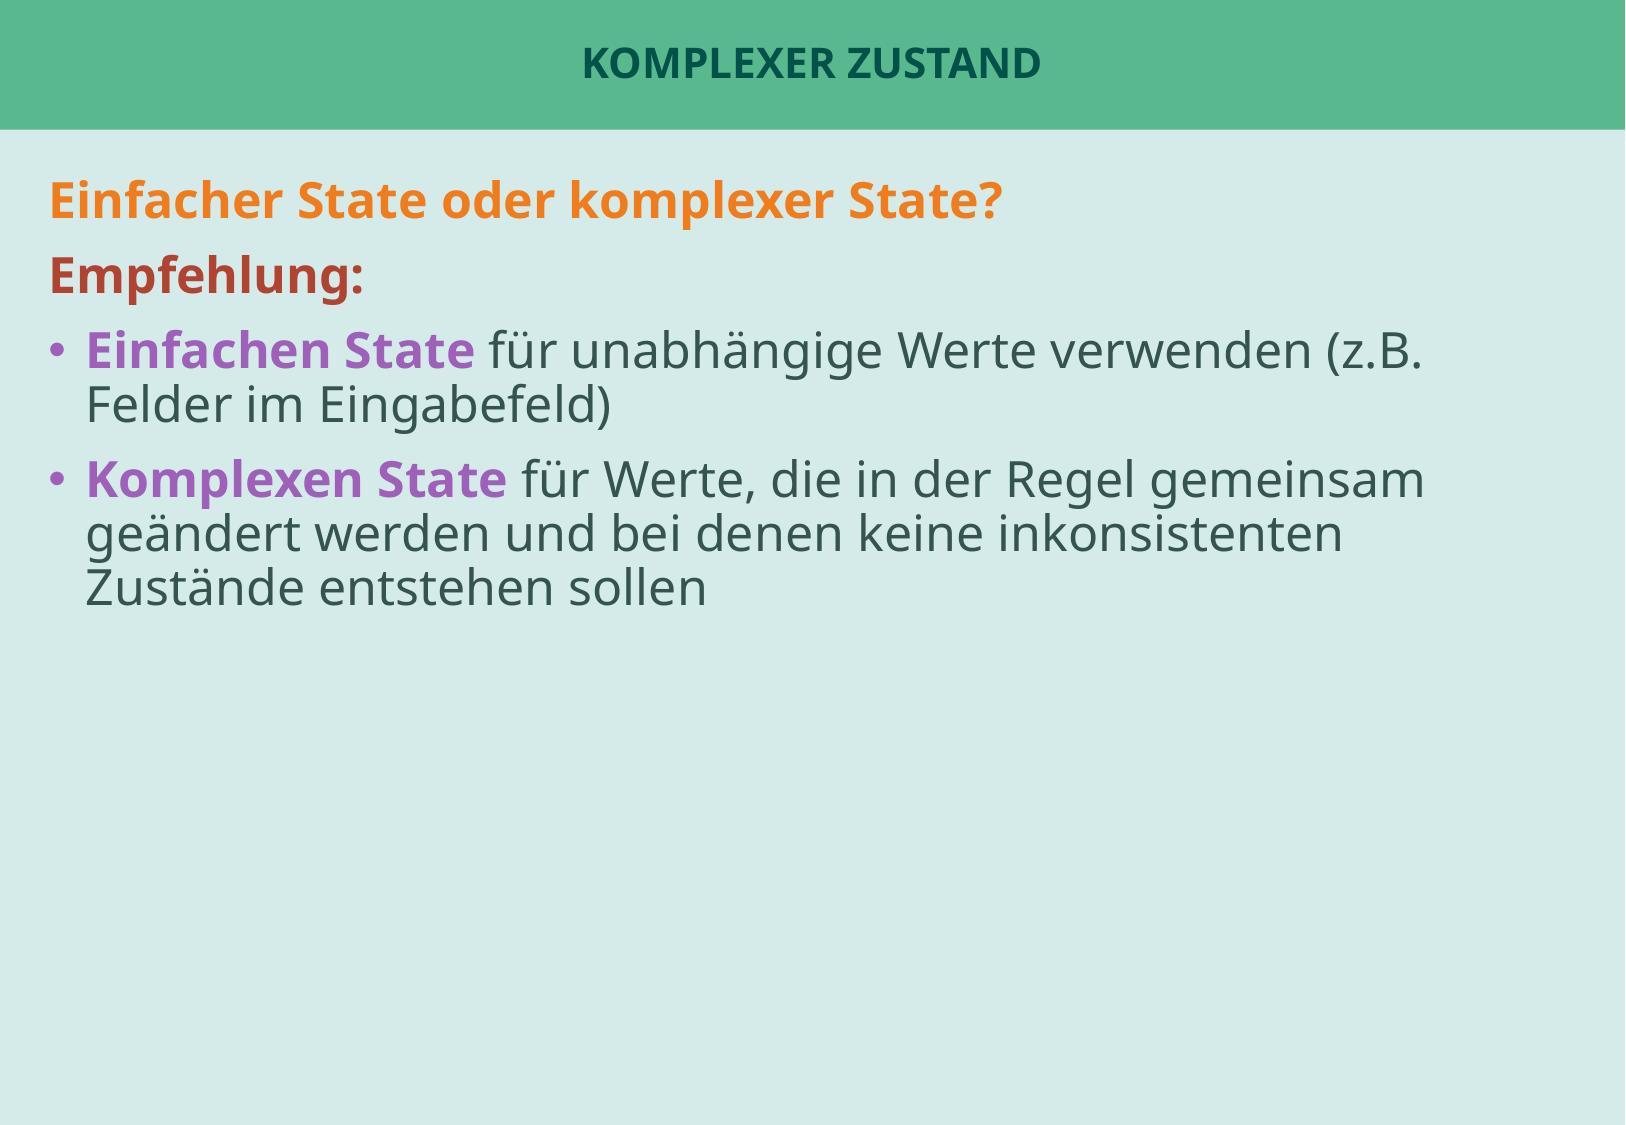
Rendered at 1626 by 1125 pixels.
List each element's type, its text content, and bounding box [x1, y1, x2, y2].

list Einfacher State oder komplexer State? Empfehlung: Einfachen State für unabhängige Werte verwenden (z.B. Felder im Eingabefeld) Komplexen State für Werte, die in der Regel gemeinsam geändert werden und bei denen keine inkonsistenten Zustände entstehen sollen [33, 168, 1592, 1043]
title Komplexer Zustand [0, 0, 1625, 130]
